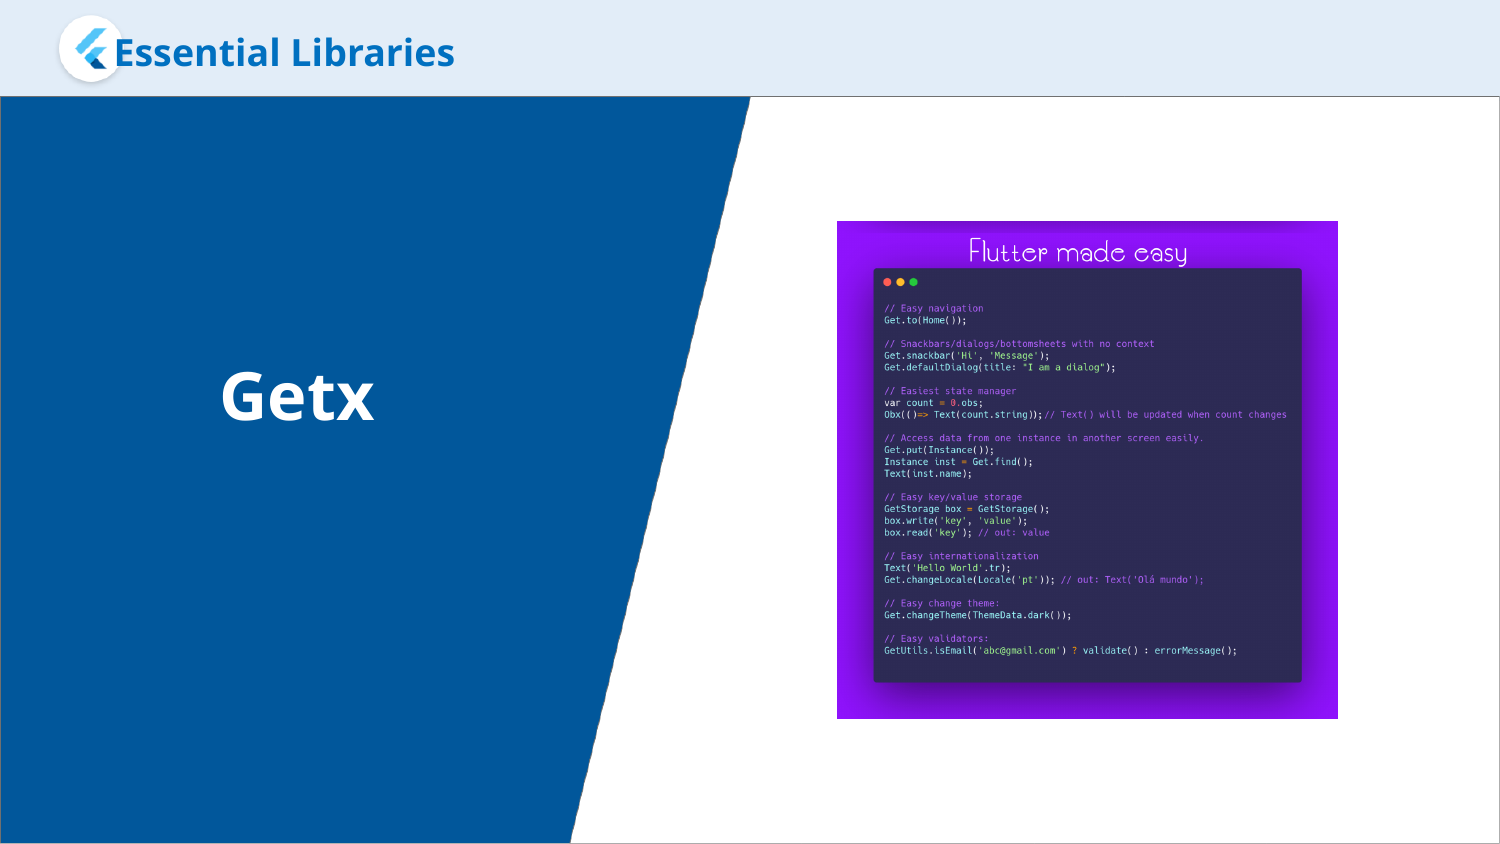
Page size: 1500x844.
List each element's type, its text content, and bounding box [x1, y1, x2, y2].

picture [0, 0, 1500, 844]
text_box Essential Libraries [98, 21, 481, 82]
